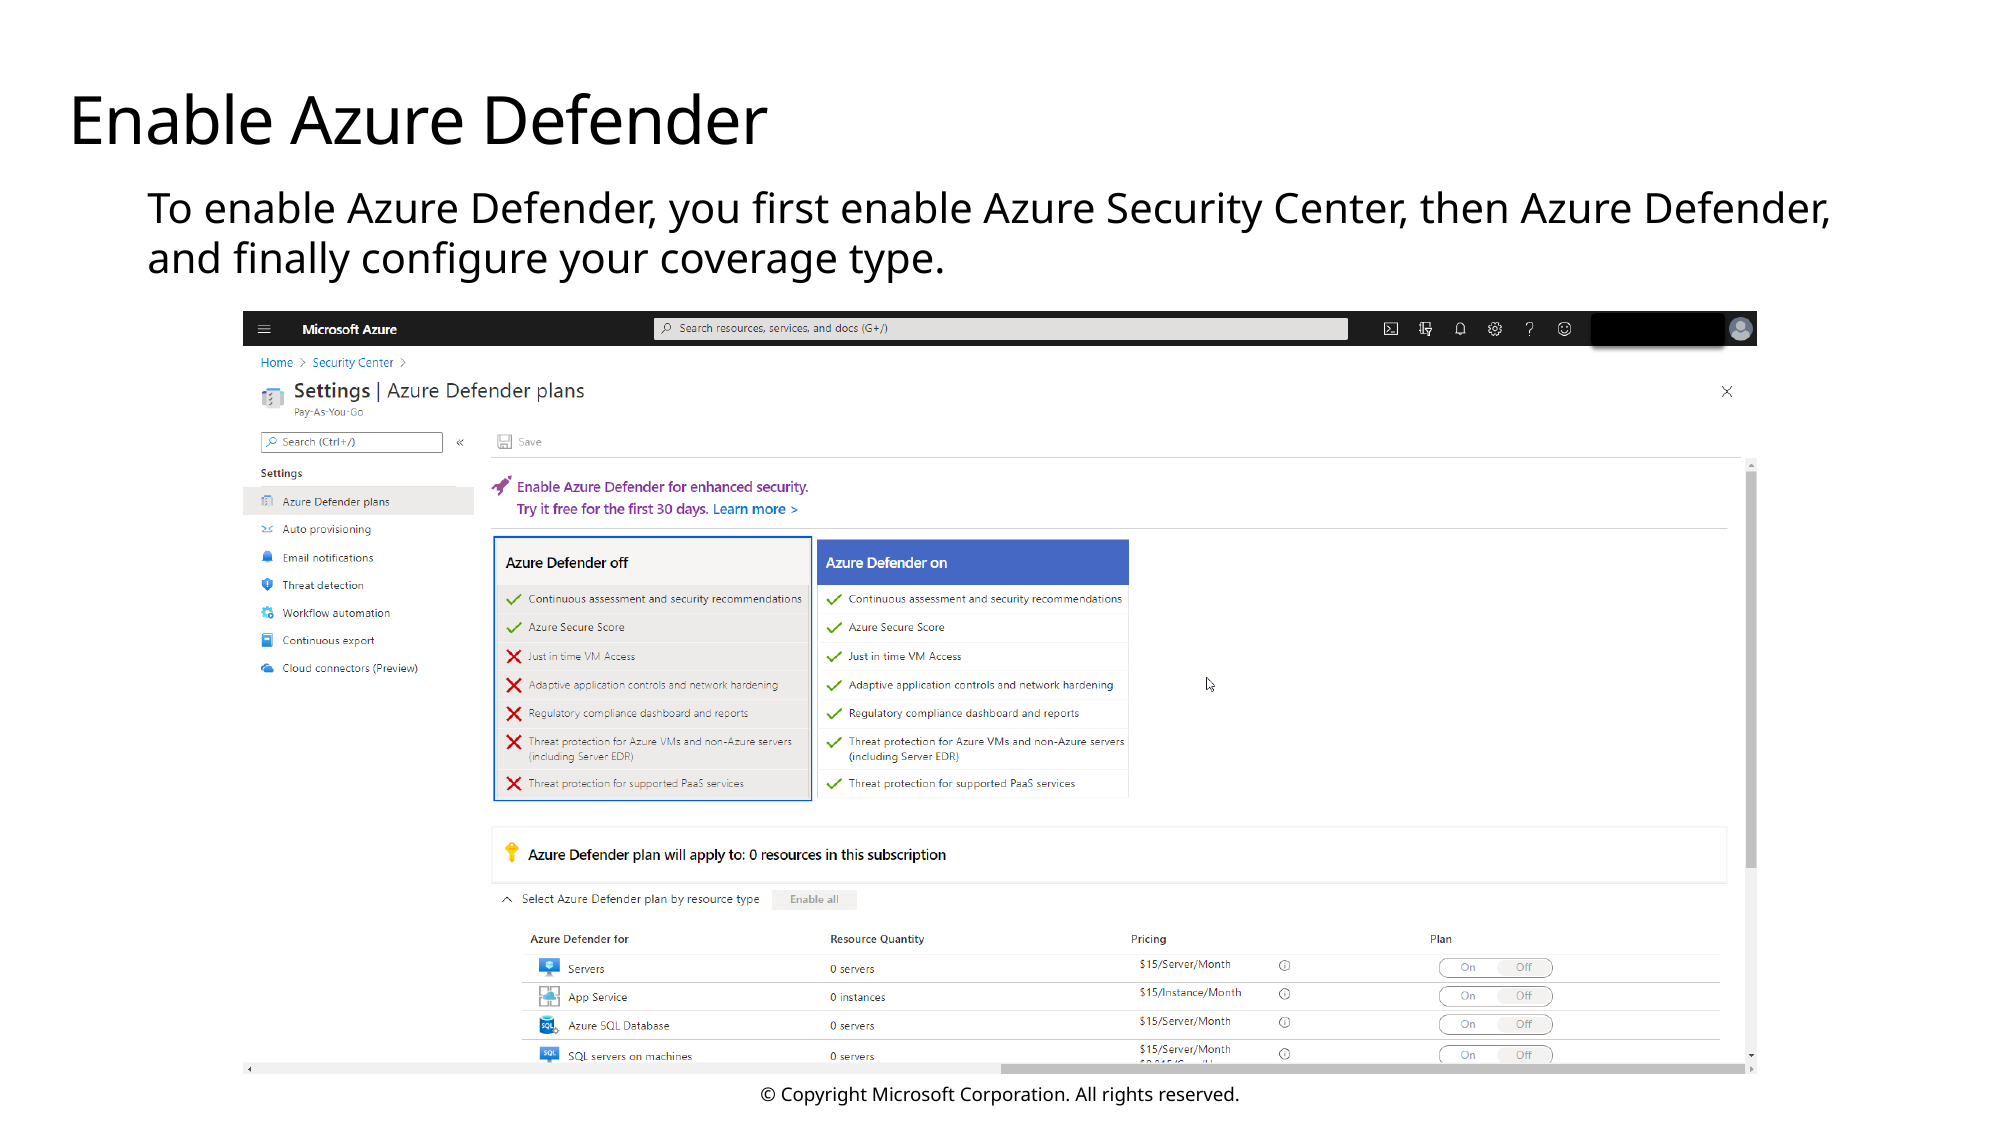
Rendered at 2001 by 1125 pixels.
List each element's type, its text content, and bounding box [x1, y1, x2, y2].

picture [243, 311, 1757, 1074]
title Enable Azure Defender [68, 72, 1930, 184]
list To enable Azure Defender, you first enable Azure Security Center, then Azure Defender, and finally configure your coverage type. [147, 167, 1851, 296]
